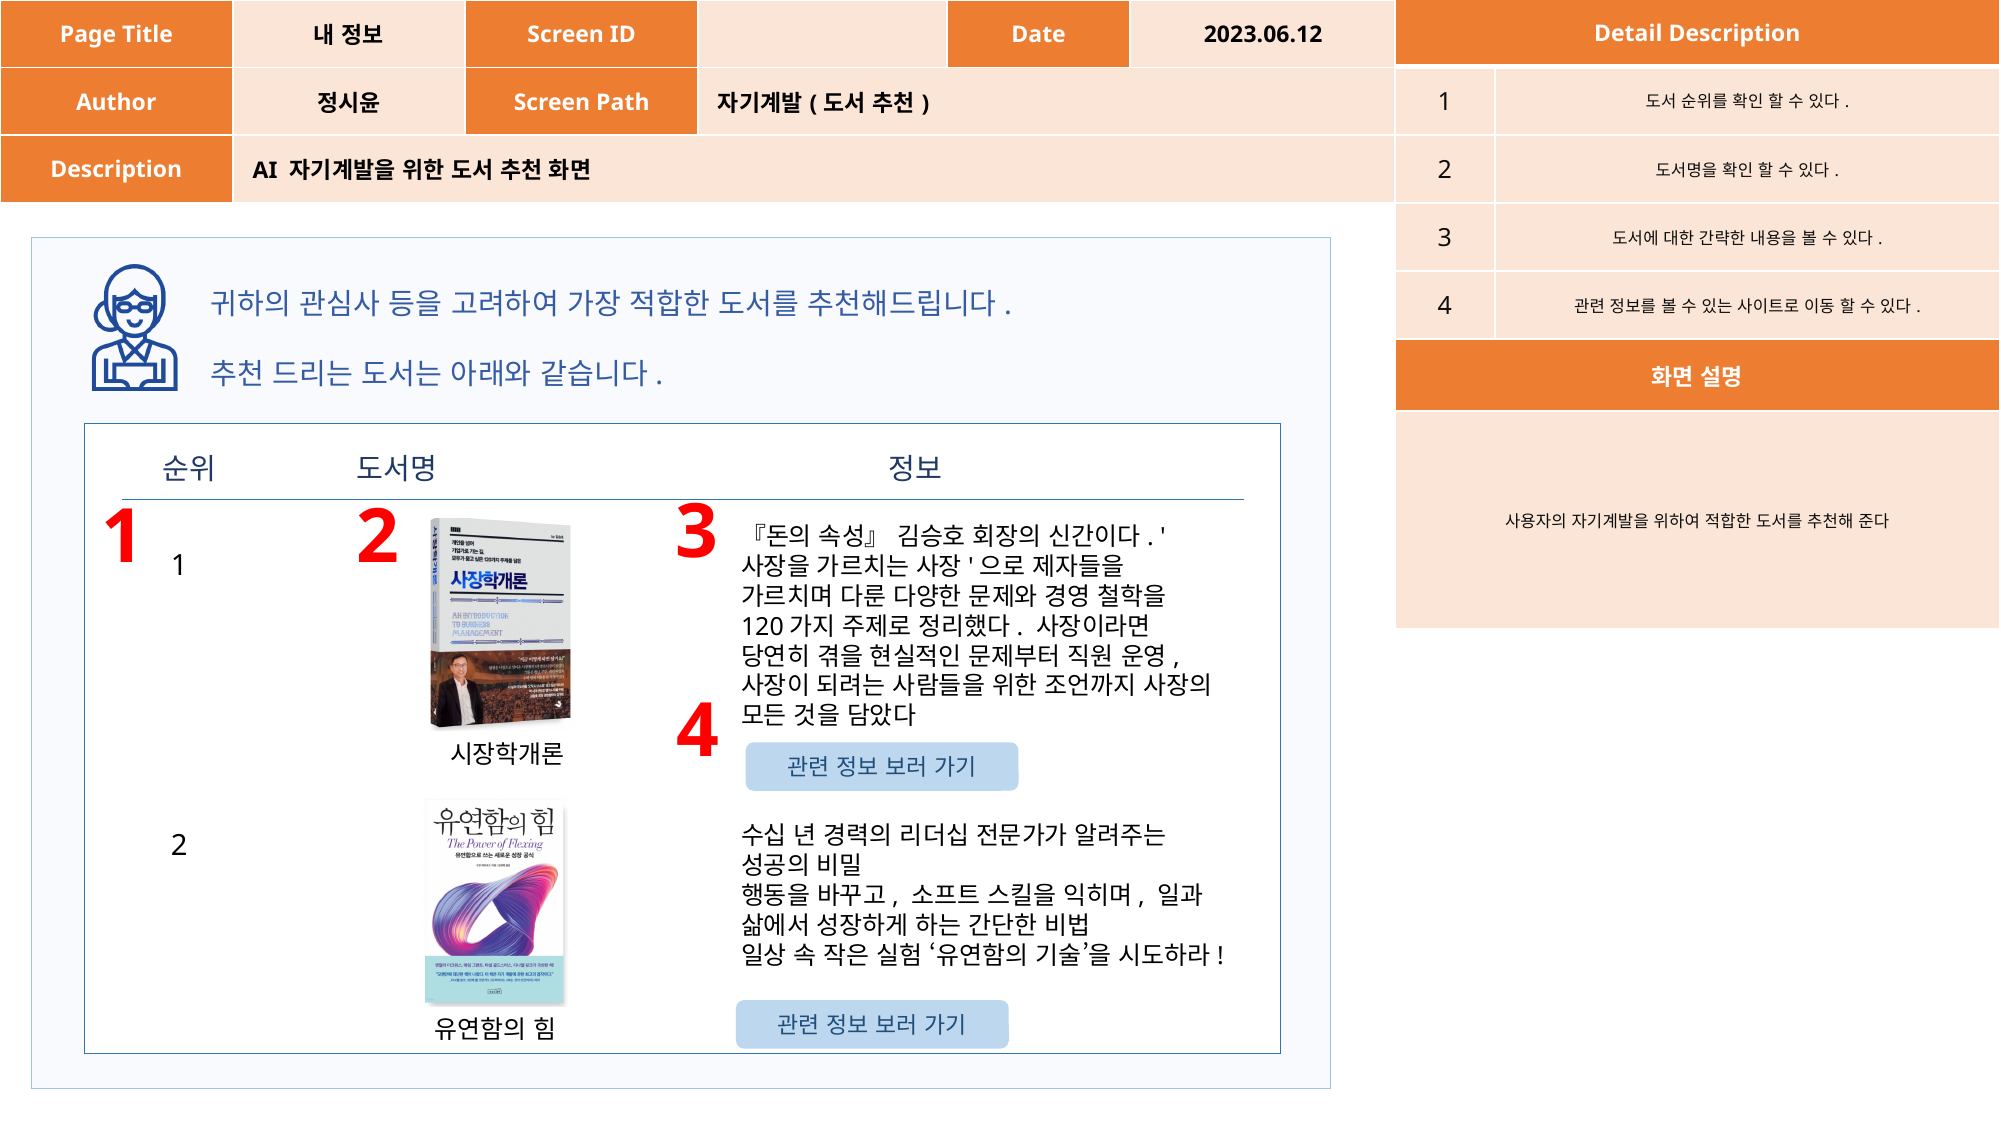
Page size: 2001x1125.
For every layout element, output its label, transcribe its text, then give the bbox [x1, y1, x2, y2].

table_header Detail Description [1396, 0, 1999, 64]
table_header Screen ID [466, 1, 697, 67]
table_cell 4 [1396, 272, 1494, 338]
table_header 내 정보 [234, 1, 464, 67]
table_cell 화면 설명 [1396, 340, 1999, 410]
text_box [84, 423, 1281, 1054]
table_cell 사용자의 자기계발을 위하여 적합한 도서를 추천해 준다 [1396, 412, 1999, 628]
table_cell 도서에 대한 간략한 내용을 볼 수 있다. [1496, 204, 1999, 270]
table_header Page Title [1, 1, 232, 67]
table_cell 자기계발(도서 추천) [699, 68, 1394, 134]
table_cell 관련 정보를 볼 수 있는 사이트로 이동 할 수 있다. [1496, 272, 1999, 338]
picture [71, 264, 198, 391]
table_cell 도서 순위를 확인 할 수 있다. [1496, 69, 1999, 134]
table_cell 3 [1396, 204, 1494, 270]
table_cell 2 [1396, 136, 1494, 202]
table_header [699, 1, 946, 67]
table_cell 1 [1396, 69, 1494, 134]
table_header 2023.06.12 [1131, 1, 1394, 67]
table_cell Description [1, 136, 232, 202]
table_header Date [948, 1, 1129, 67]
picture [422, 796, 568, 1007]
table_cell Author [1, 68, 232, 134]
text_box [31, 237, 1332, 1090]
picture [429, 518, 574, 732]
text_box 귀하의 관심사 등을 고려하여 가장 적합한 도서를 추천해드립니다. 추천 드리는 도서는 아래와 같습니다. [195, 278, 1392, 398]
table_cell 도서명을 확인 할 수 있다. [1496, 136, 1999, 202]
table_cell Screen Path [466, 68, 697, 134]
table_cell AI 자기계발을 위한 도서 추천 화면 [234, 136, 1394, 202]
table_cell 정시윤 [234, 68, 464, 134]
